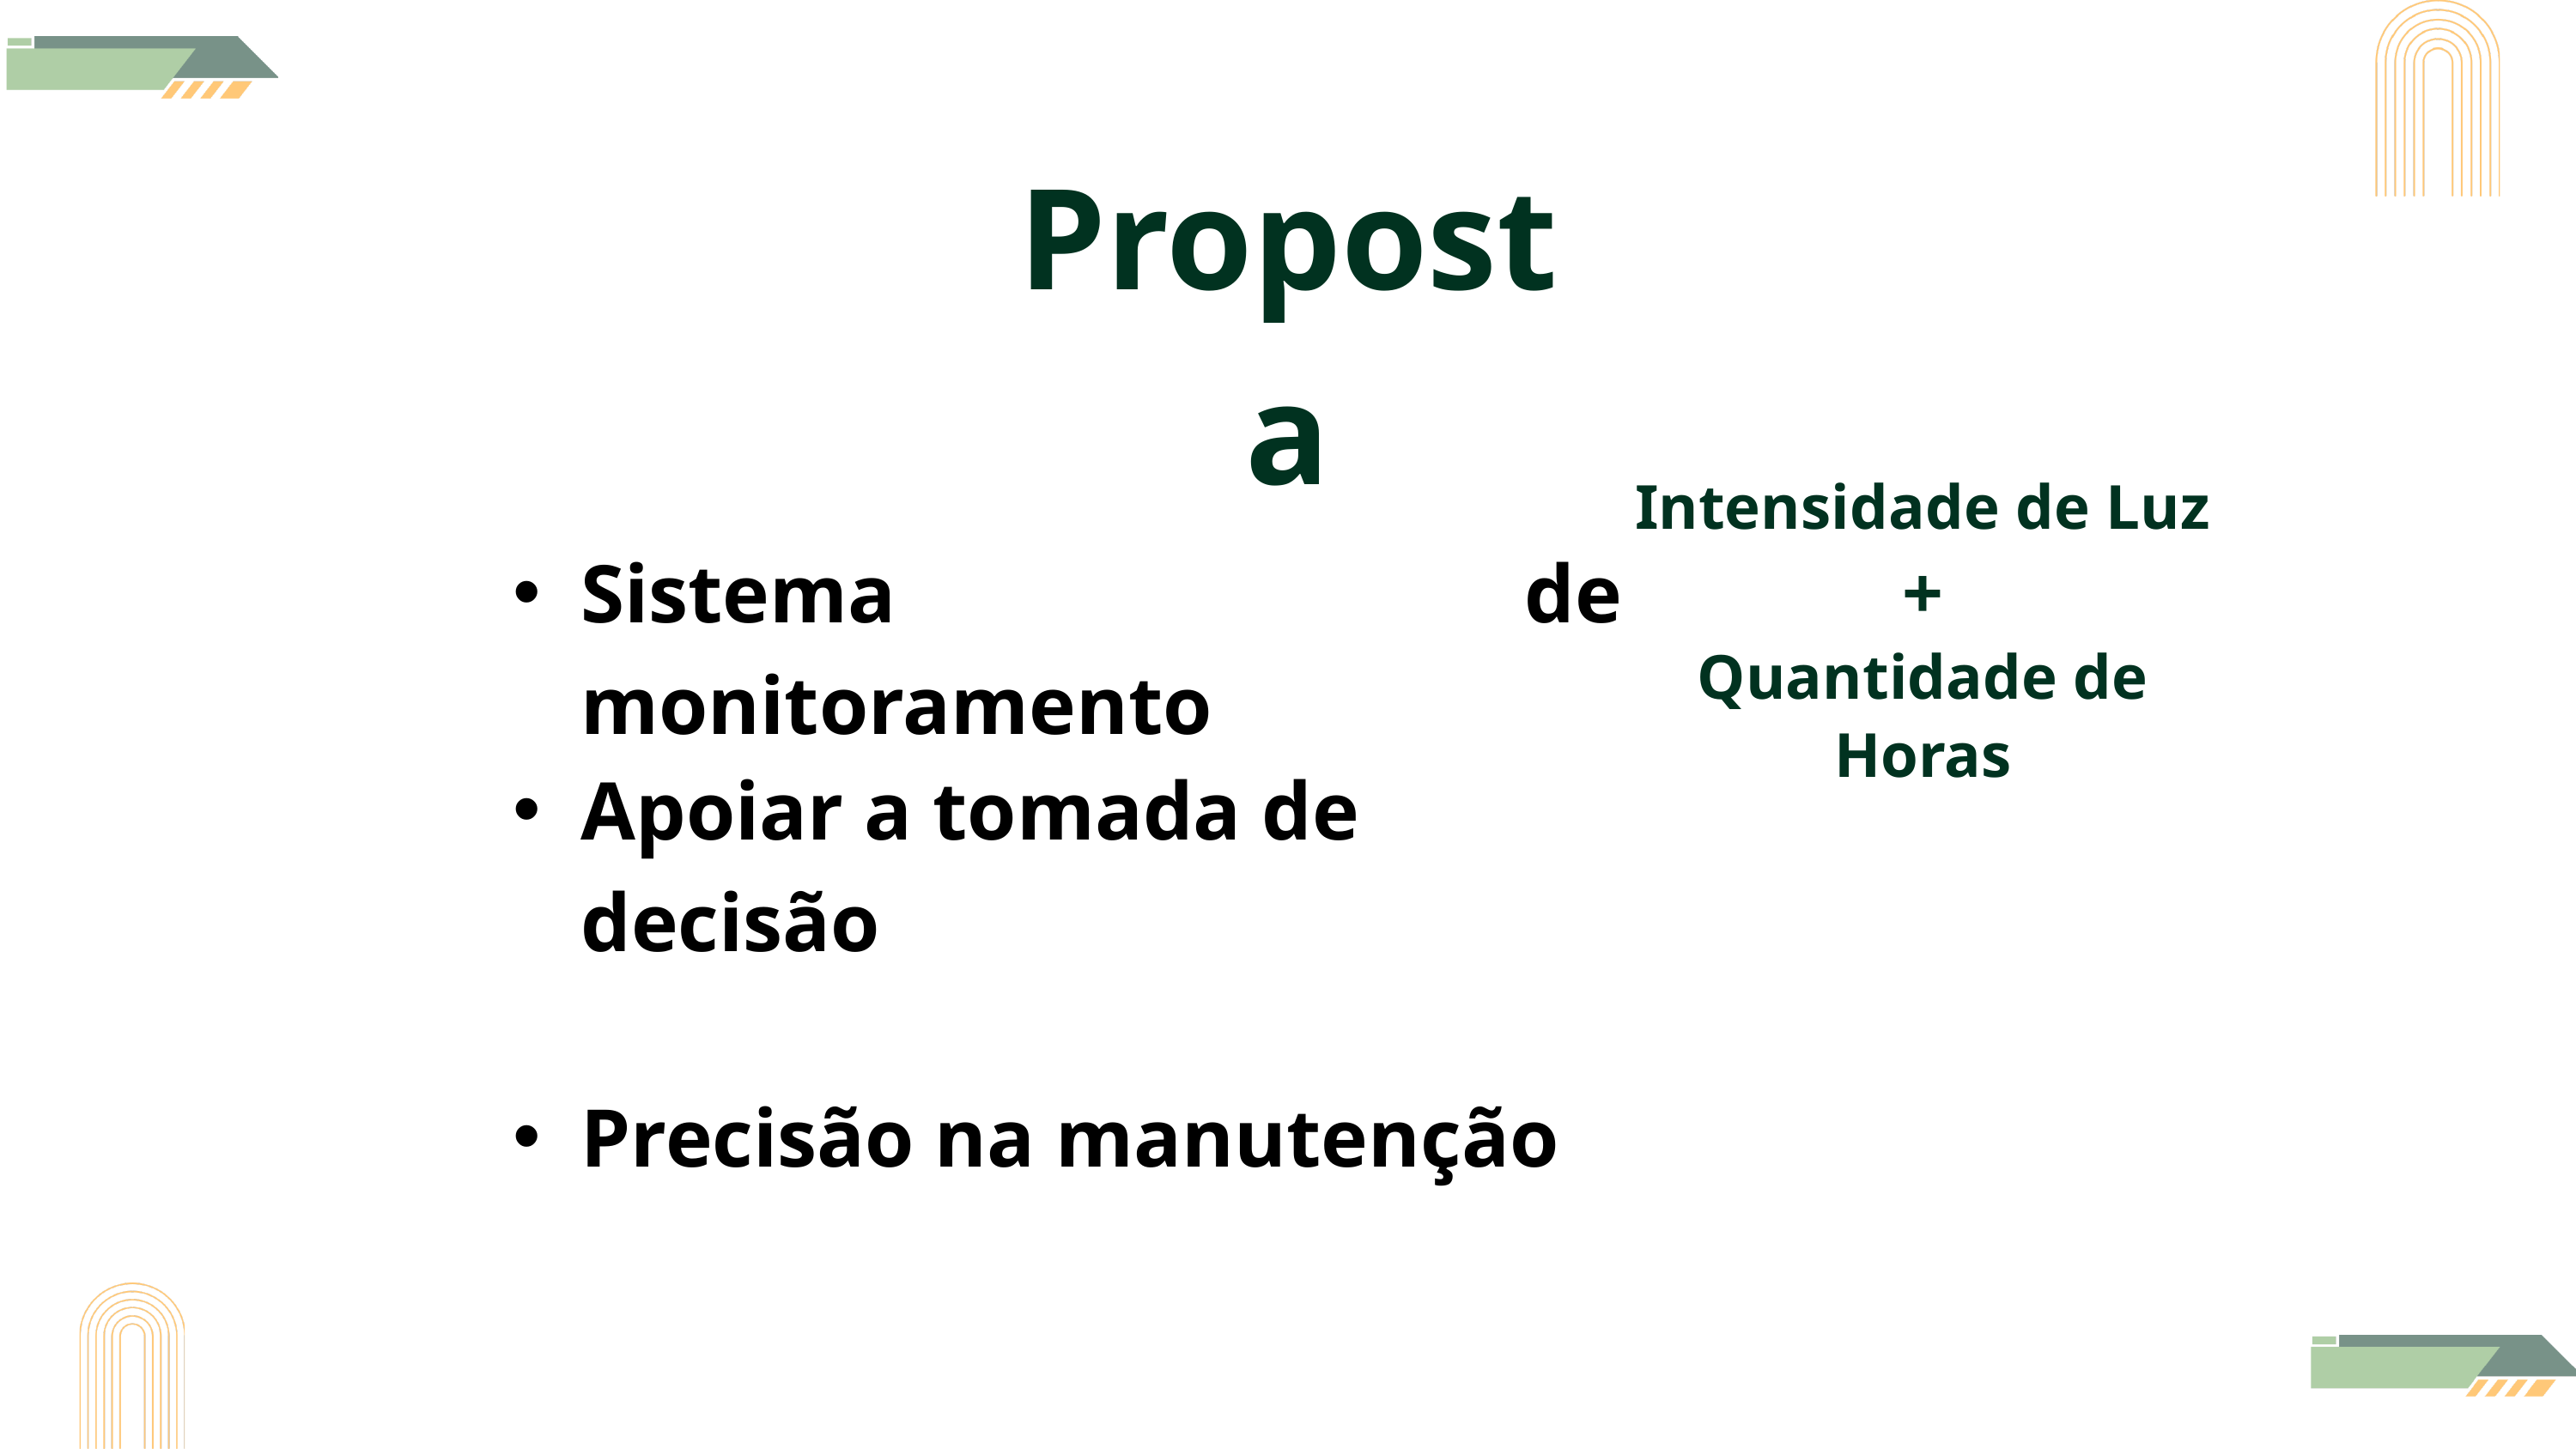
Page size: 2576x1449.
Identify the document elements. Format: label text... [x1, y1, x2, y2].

text_box [2375, 0, 2500, 197]
text_box [79, 1282, 185, 1449]
text_box Sistema de monitoramento [445, 527, 1621, 744]
text_box Intensidade de Luz + Quantidade de Horas [1621, 463, 2225, 790]
text_box [6, 36, 279, 99]
text_box Apoiar a tomada de decisão Precisão na manutenção [445, 744, 1622, 1184]
text_box Proposta [1006, 122, 1570, 513]
text_box [2311, 1335, 2576, 1397]
